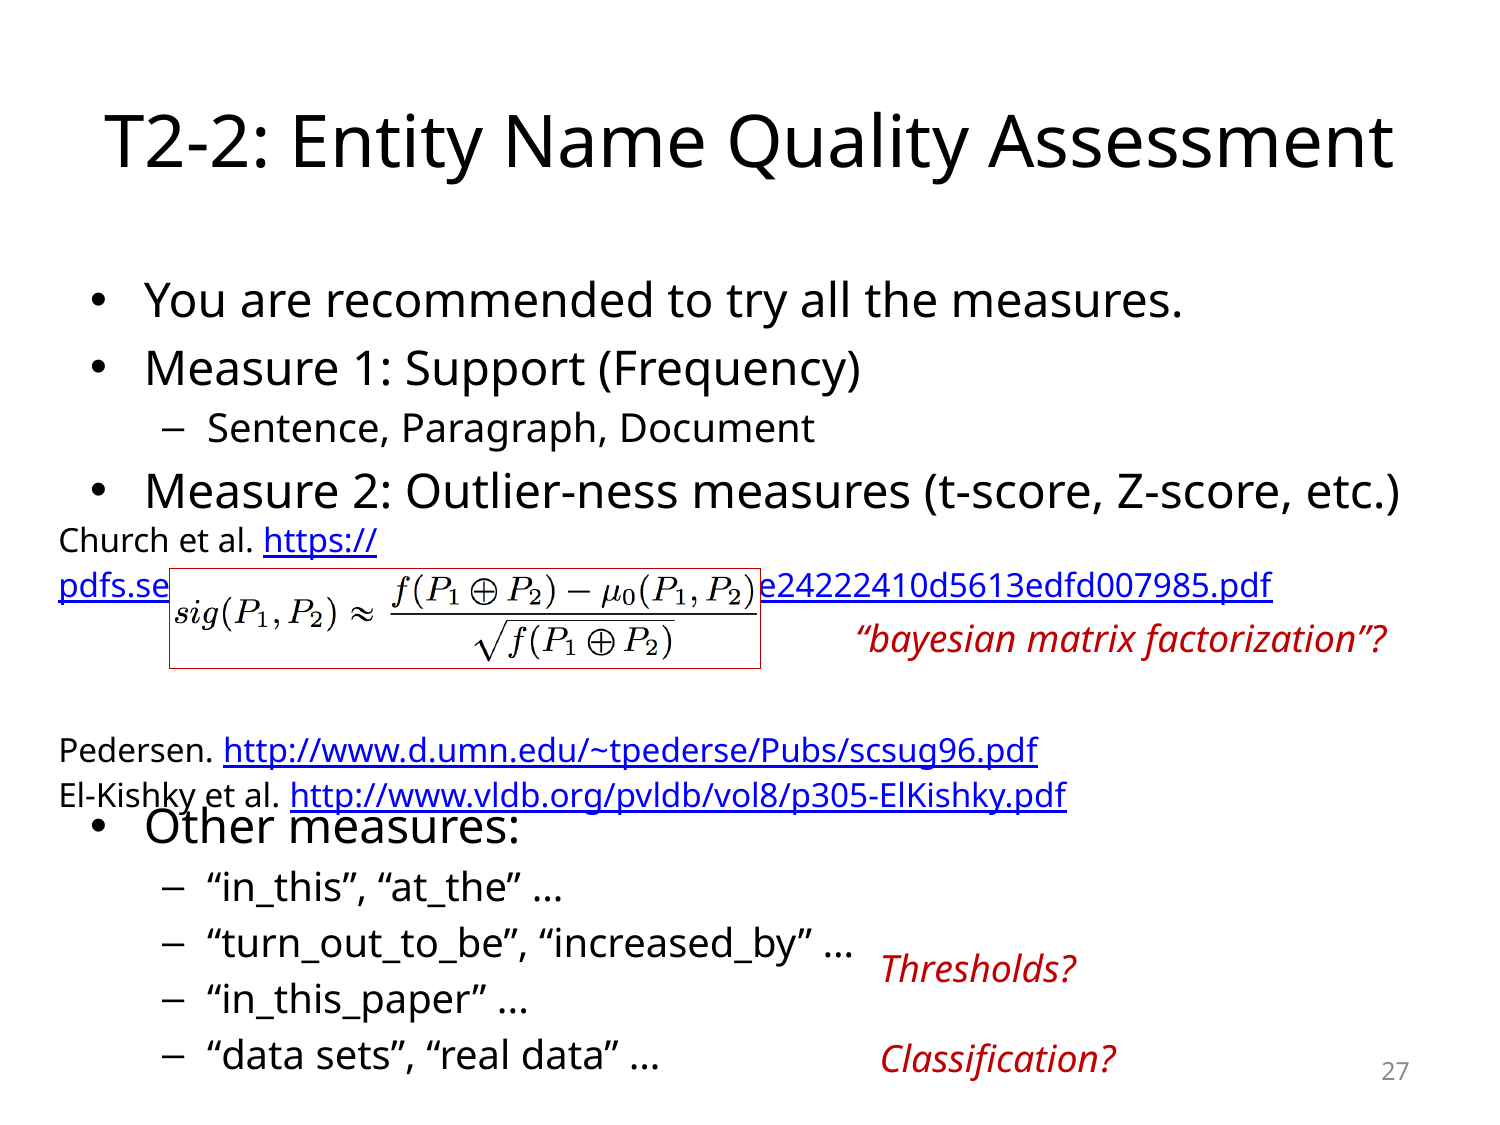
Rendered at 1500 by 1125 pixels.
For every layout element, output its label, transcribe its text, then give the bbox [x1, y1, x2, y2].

picture [169, 568, 761, 669]
list You are recommended to try all the measures. Measure 1: Support (Frequency) Sentence, Paragraph, Document Measure 2: Outlier-ness measures (t-score, Z-score, etc.) Other measures: “in_this”, “at_the” … “turn_out_to_be”, “increased_by” … “in_this_paper” ... “data sets”, “real data” … [75, 262, 1425, 511]
text_box Thresholds? Classification? [864, 937, 1131, 1088]
title T2-2: Entity Name Quality Assessment [75, 45, 1425, 233]
slide_number 27 [1074, 1042, 1425, 1103]
list You are recommended to try all the measures. Measure 1: Support (Frequency) Sentence, Paragraph, Document Measure 2: Outlier-ness measures (t-score, Z-score, etc.) Other measures: “in_this”, “at_the” … “turn_out_to_be”, “increased_by” … “in_this_paper” ... “data sets”, “real data” … [75, 868, 1425, 1125]
text_box “bayesian matrix factorization”? [840, 607, 1402, 668]
text_box Church et al. https://pdfs.semanticscholar.org/ccd5/898c79f90c25e24222410d5613edfd007985.pdf Pedersen. http://www.d.umn.edu/~tpederse/Pubs/scsug96.pdf El-Kishky et al. http://www.vldb.org/pvldb/vol8/p305-ElKishky.pdf [43, 511, 1425, 868]
